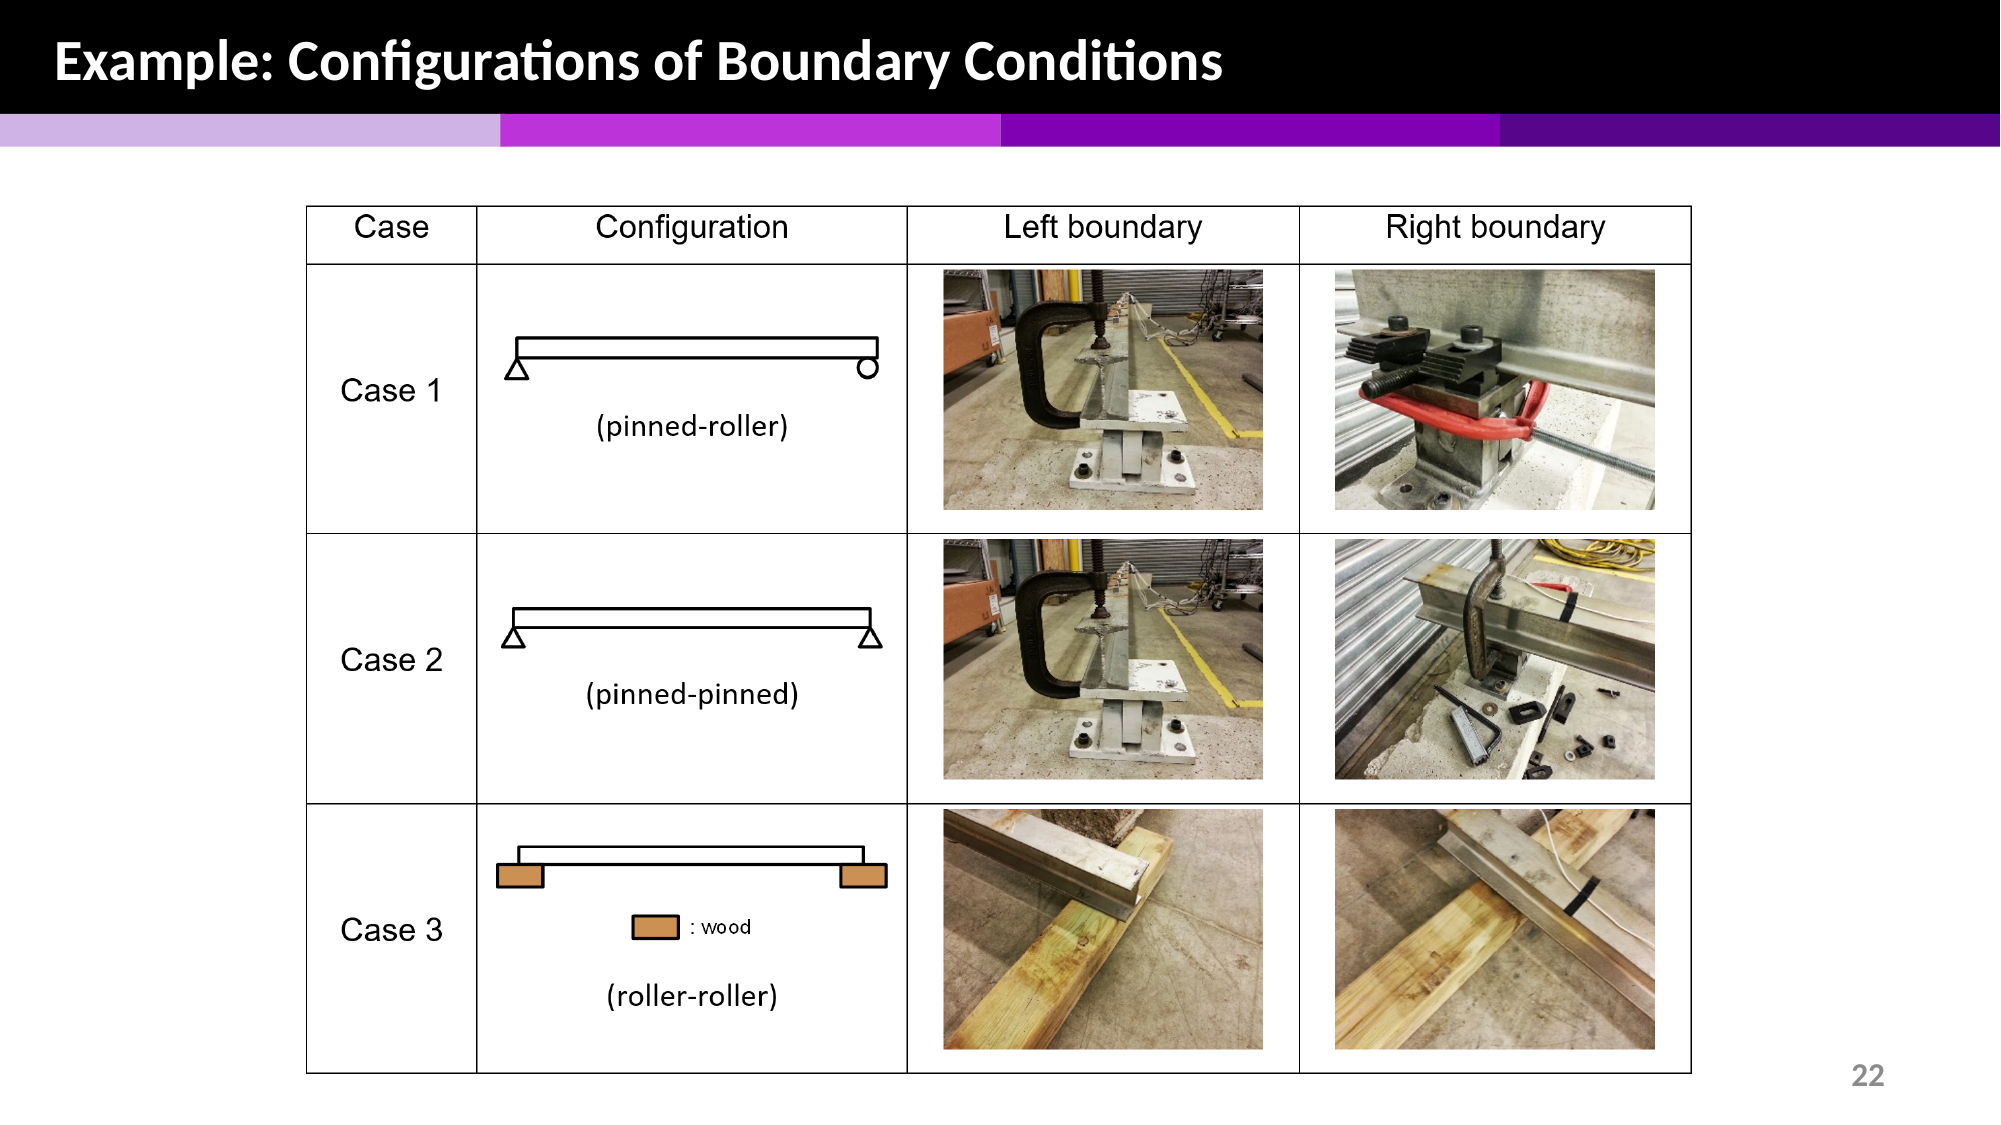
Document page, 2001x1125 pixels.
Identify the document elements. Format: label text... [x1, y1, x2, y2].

picture [286, 183, 1717, 1085]
list Example: Configurations of Boundary Conditions [39, 1, 1964, 114]
